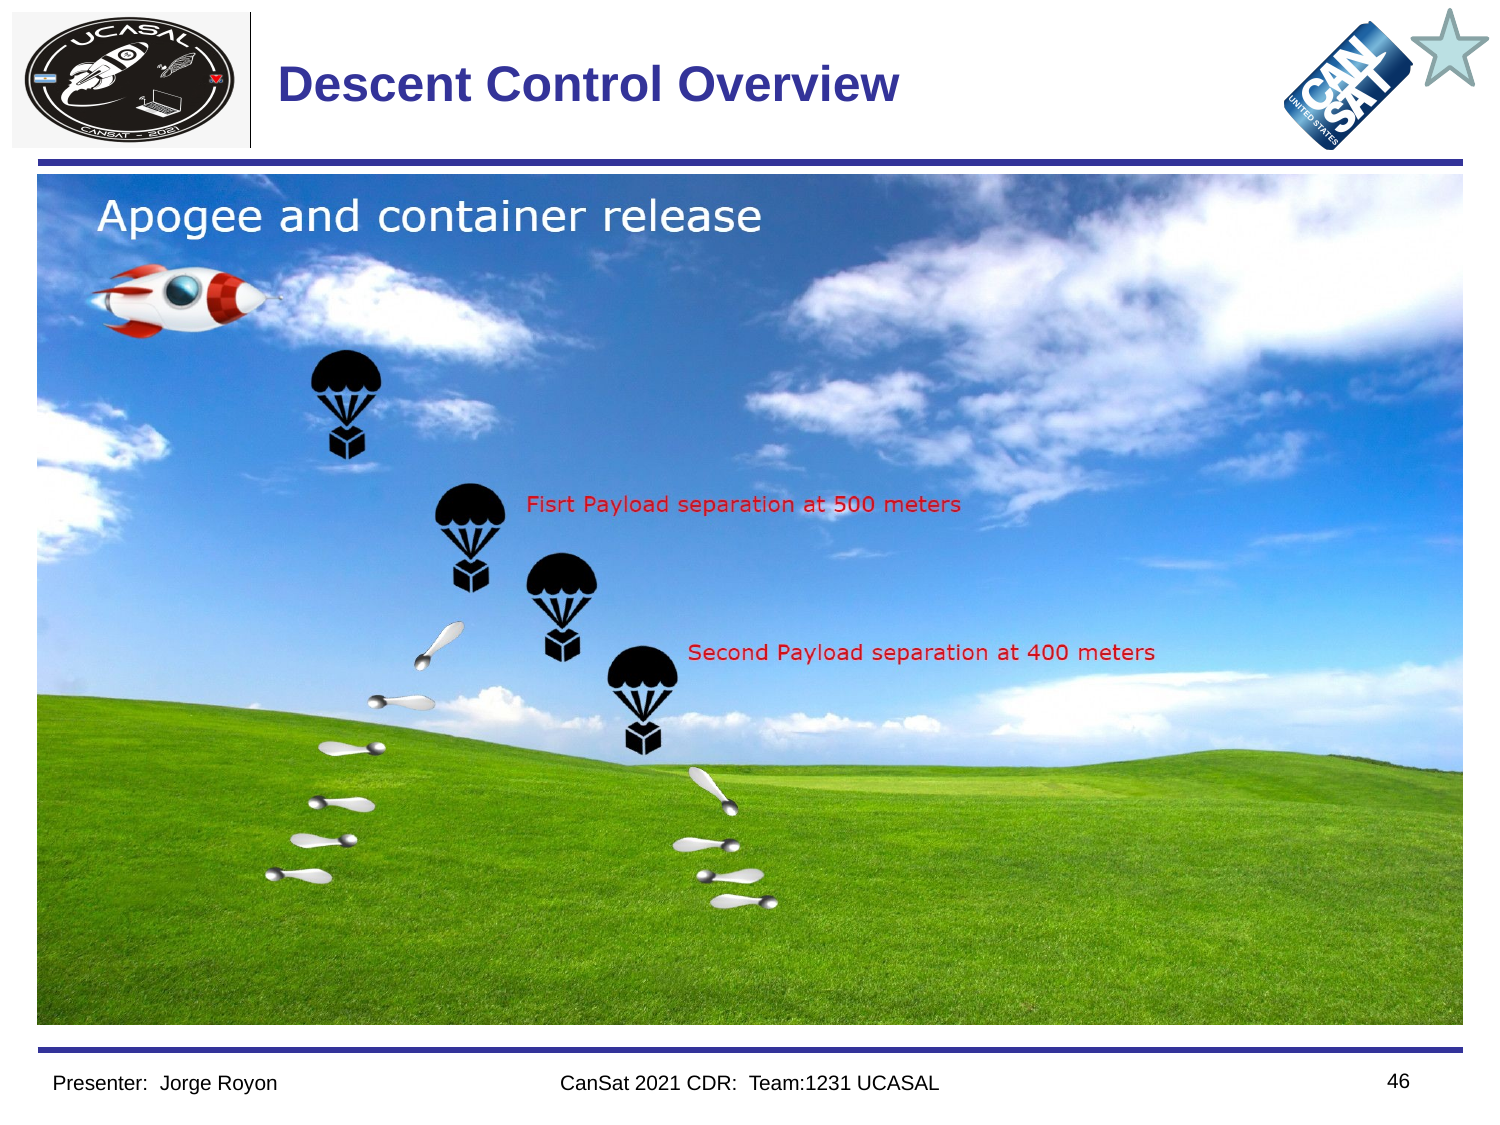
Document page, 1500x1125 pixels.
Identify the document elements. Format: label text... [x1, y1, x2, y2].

footer CanSat 2021 CDR: Team:1231 UCASAL [450, 1062, 1050, 1103]
picture [12, 12, 250, 148]
picture [1284, 21, 1413, 150]
slide_number ‹#› [1312, 1059, 1425, 1100]
picture [37, 174, 1463, 1026]
text_box Presenter: Jorge Royon [37, 1062, 413, 1103]
text_box [1412, 9, 1488, 85]
title Descent Control Overview [262, 12, 1238, 150]
